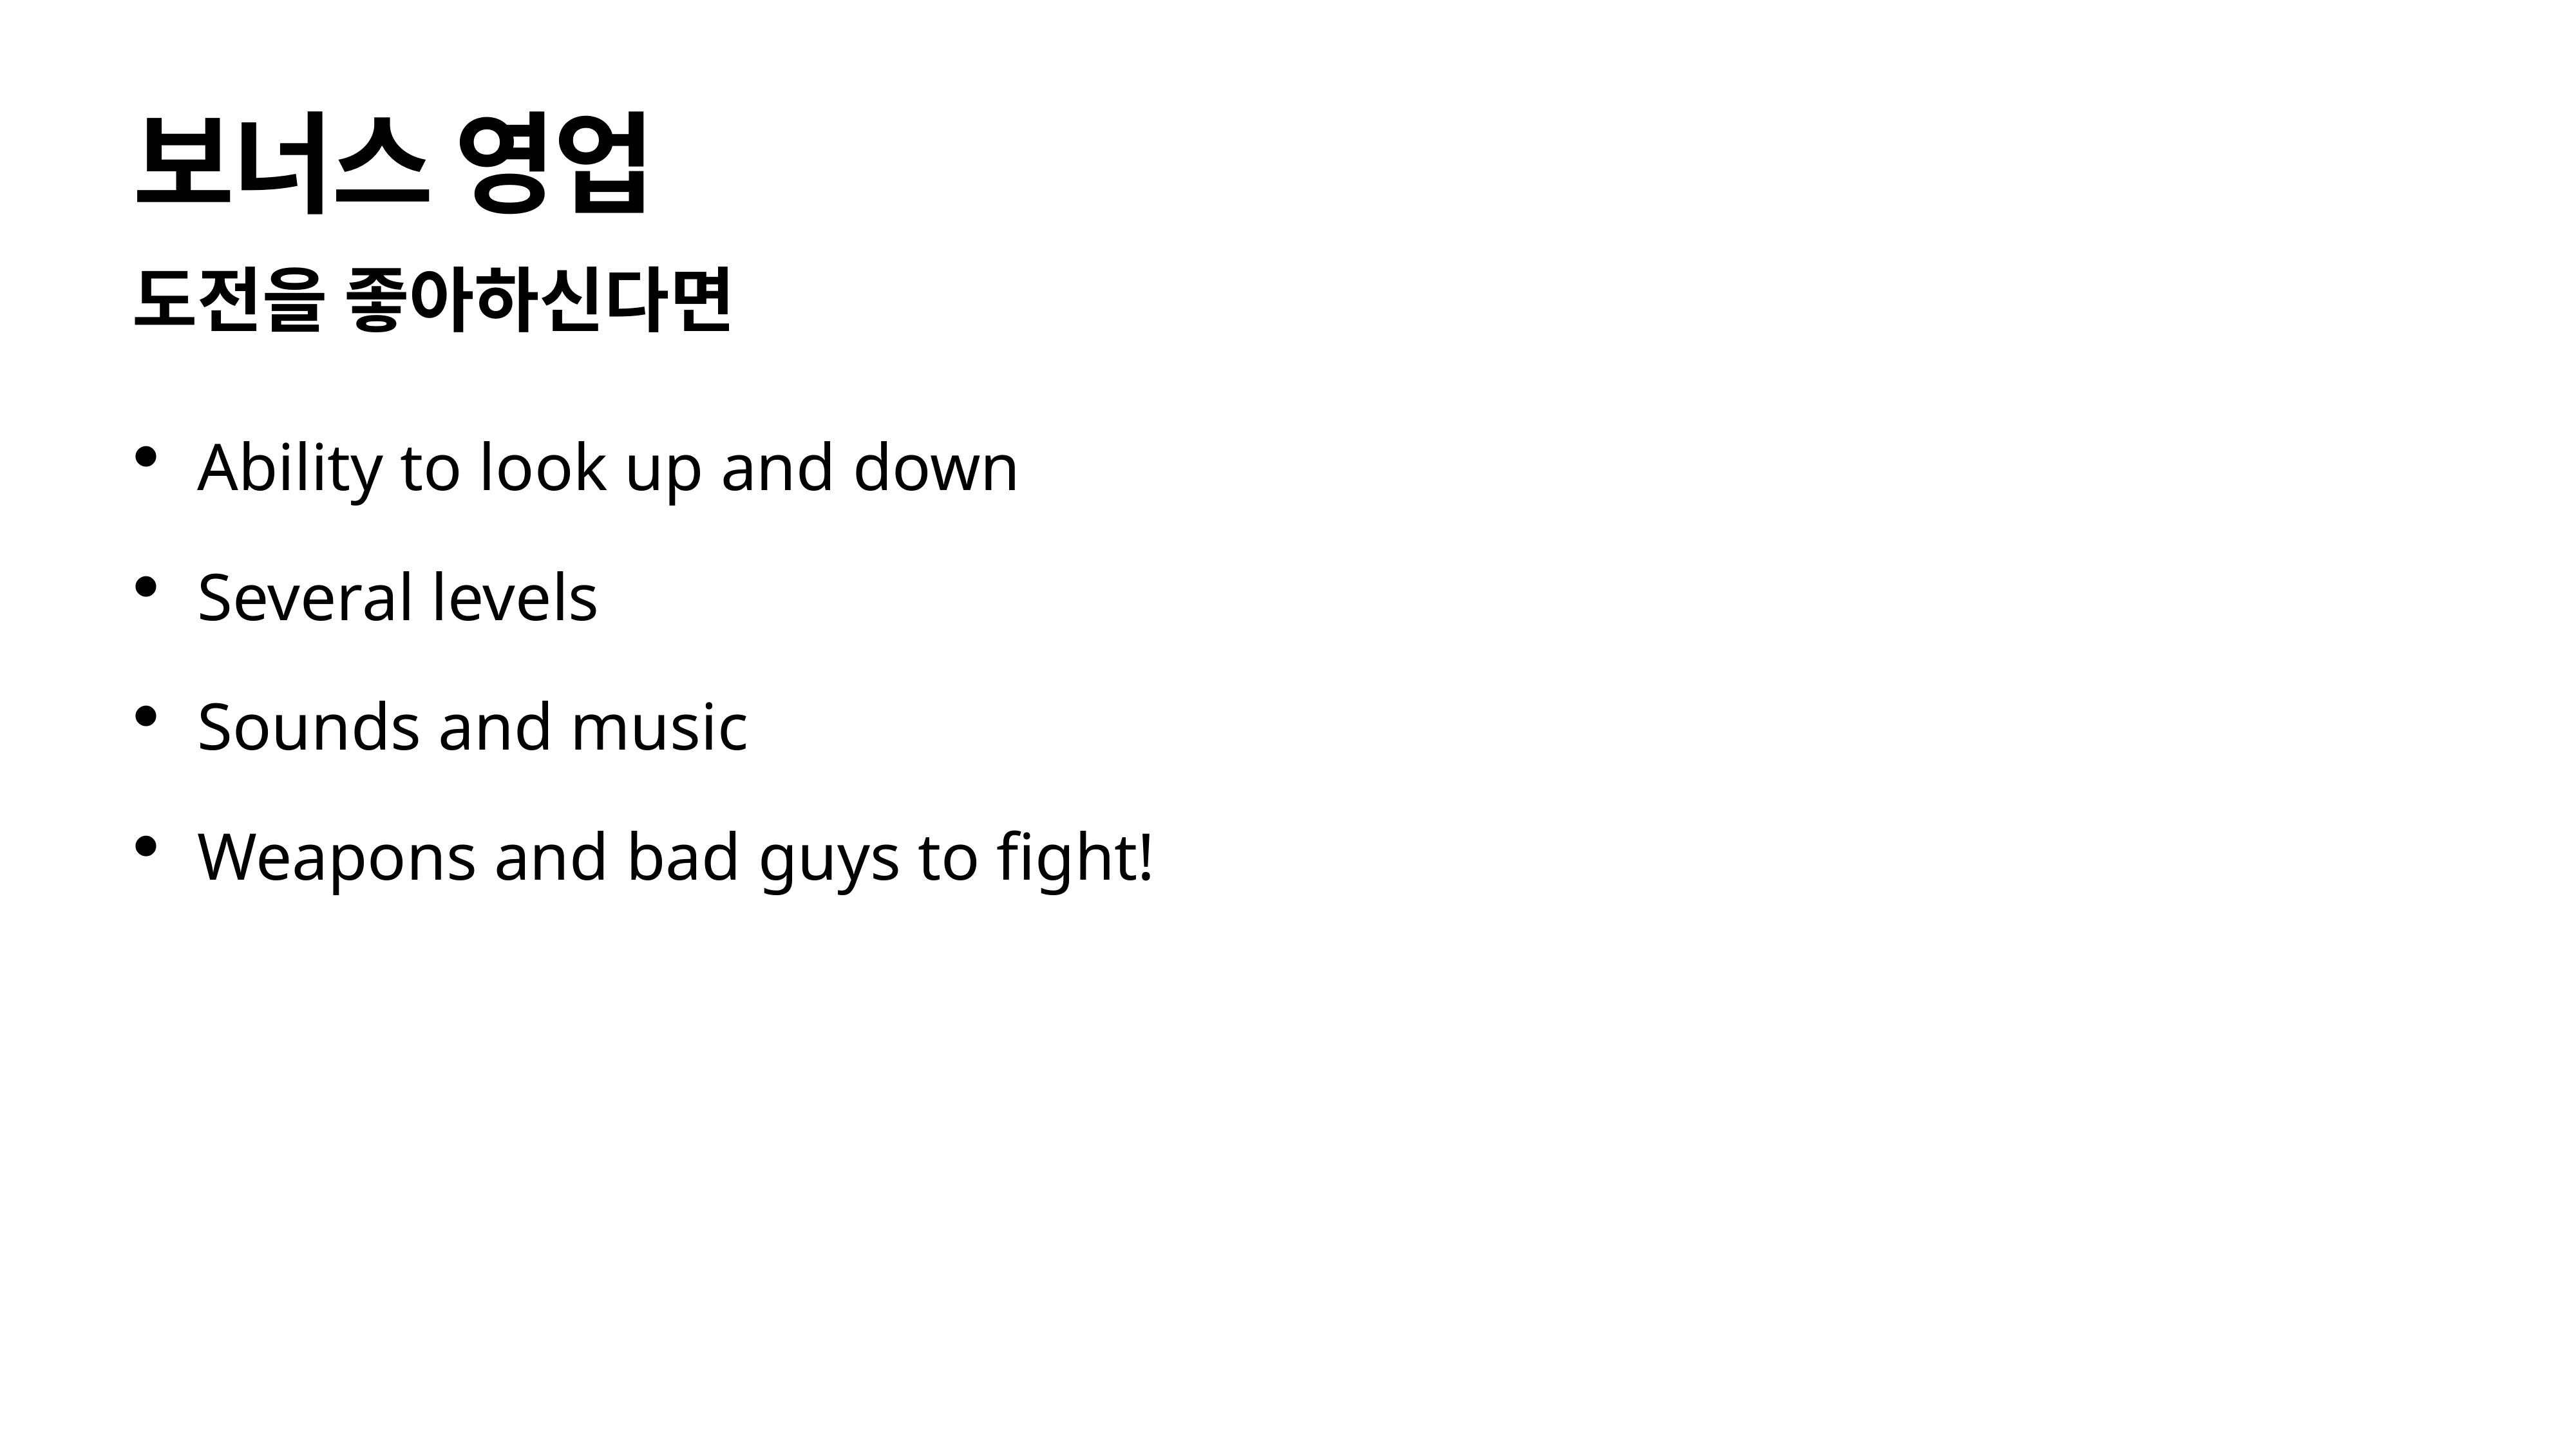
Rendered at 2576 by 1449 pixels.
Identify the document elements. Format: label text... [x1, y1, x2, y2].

title 보너스 영업 [127, 113, 2449, 250]
list Ability to look up and down Several levels Sounds and music Weapons and bad guys to fight! [127, 429, 2449, 1321]
list 도전을 좋아하신다면 [127, 250, 2449, 350]
